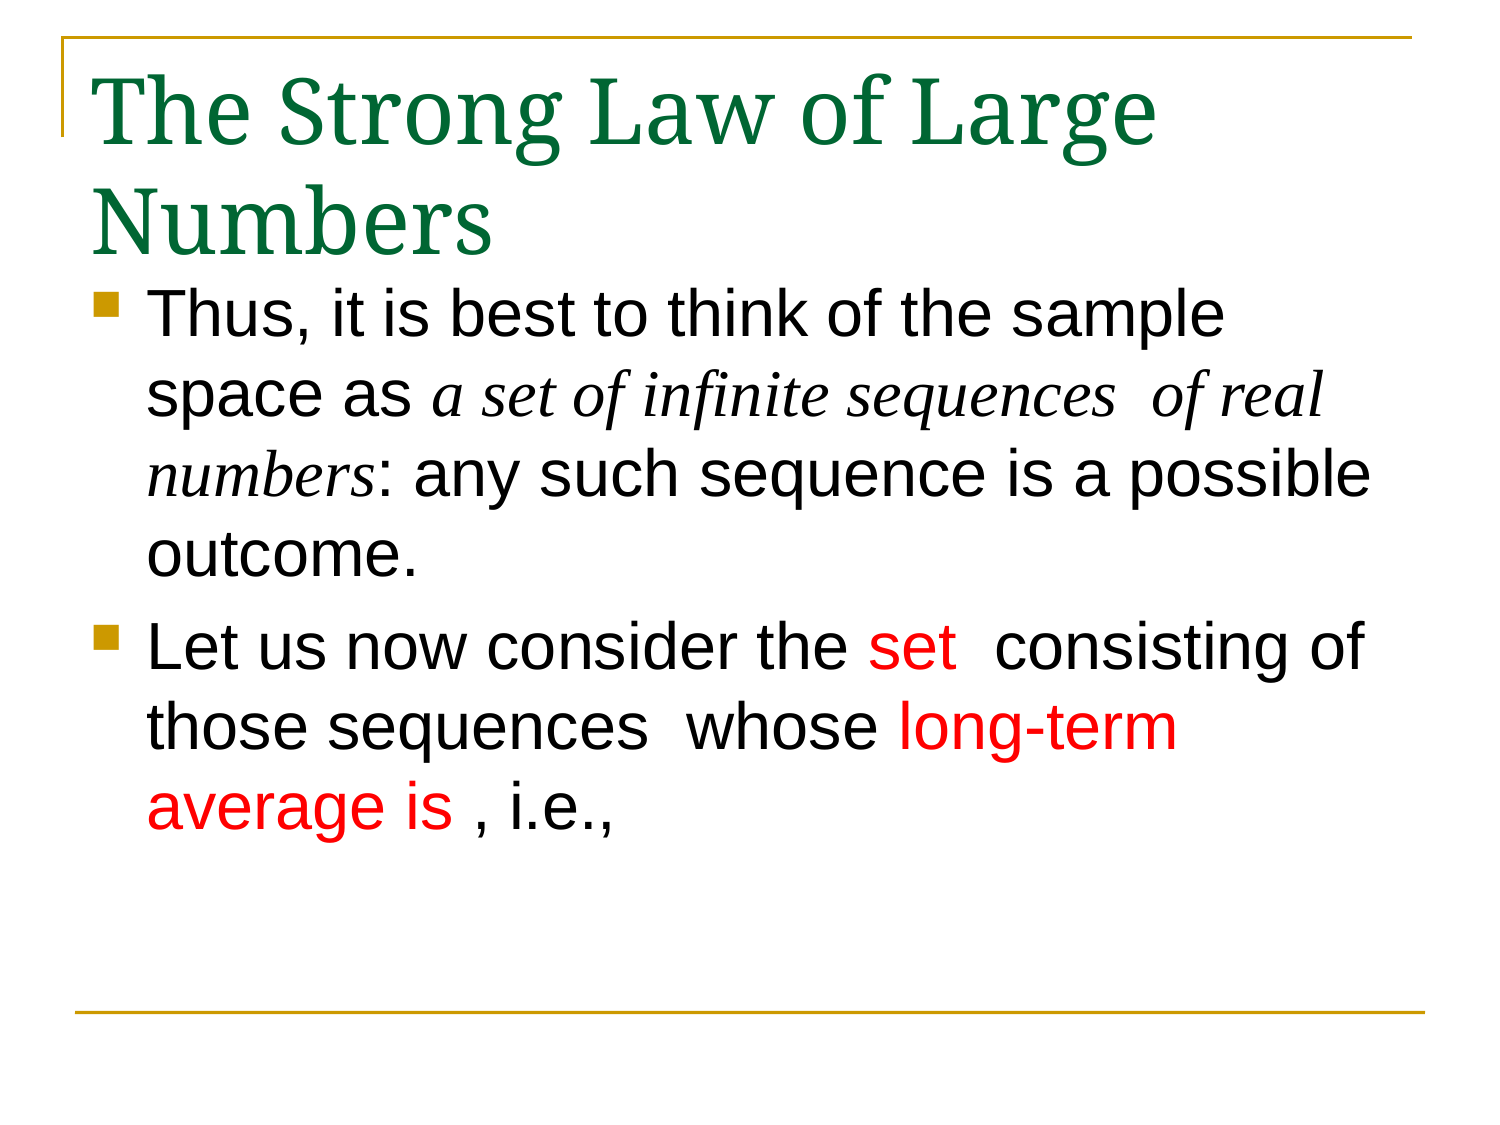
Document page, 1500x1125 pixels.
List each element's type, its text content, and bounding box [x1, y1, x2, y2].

title The Strong Law of Large Numbers [75, 45, 1425, 233]
